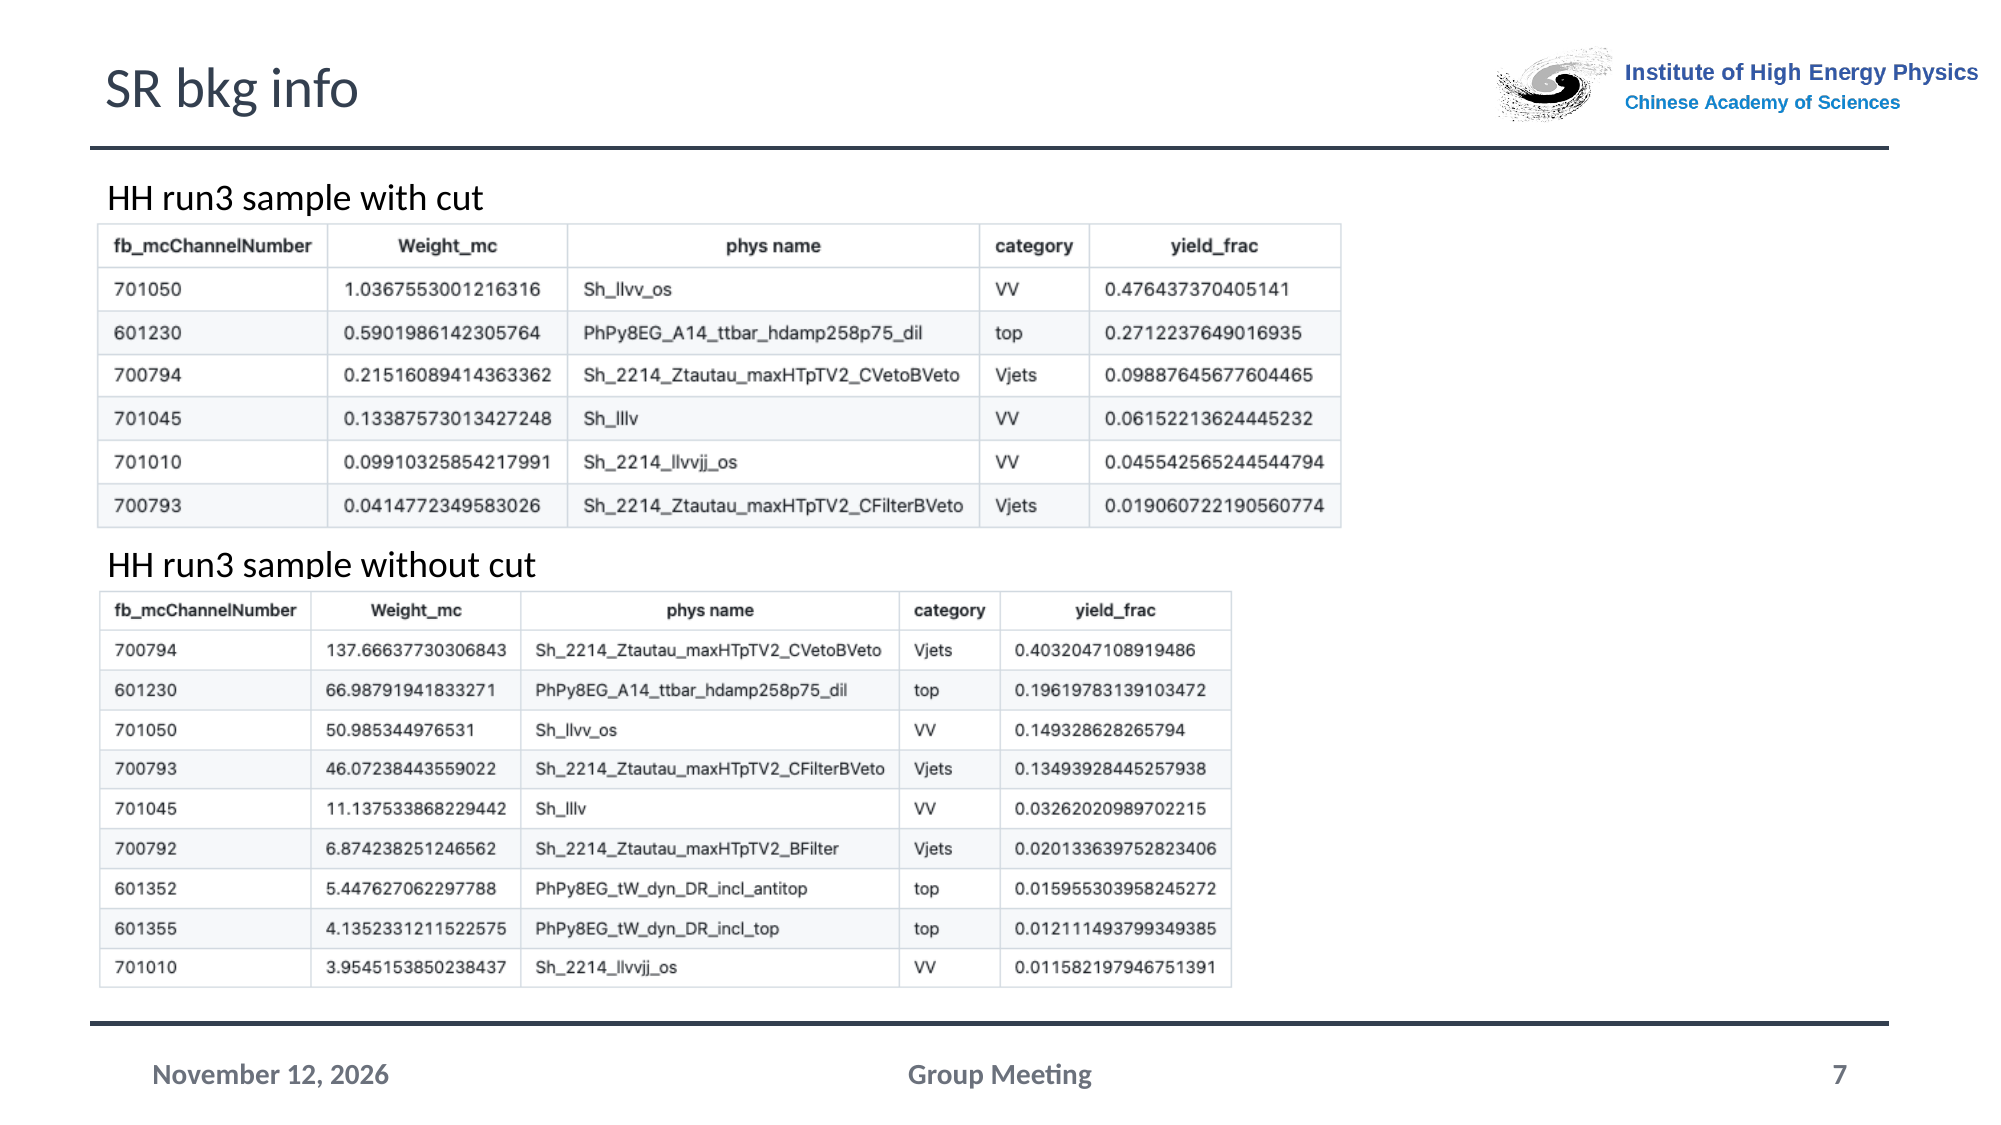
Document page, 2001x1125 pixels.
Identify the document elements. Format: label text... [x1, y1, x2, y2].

slide_number 7 [1412, 1042, 1863, 1103]
picture [1495, 46, 1978, 123]
list SR bkg info [90, 51, 1136, 129]
text_box HH run3 sample with cut [92, 166, 500, 206]
text_box HH run3 sample without cut [92, 537, 552, 579]
picture [89, 206, 1365, 537]
picture [89, 579, 1280, 1000]
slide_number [137, 1042, 588, 1103]
footer Group Meeting [662, 1042, 1338, 1103]
